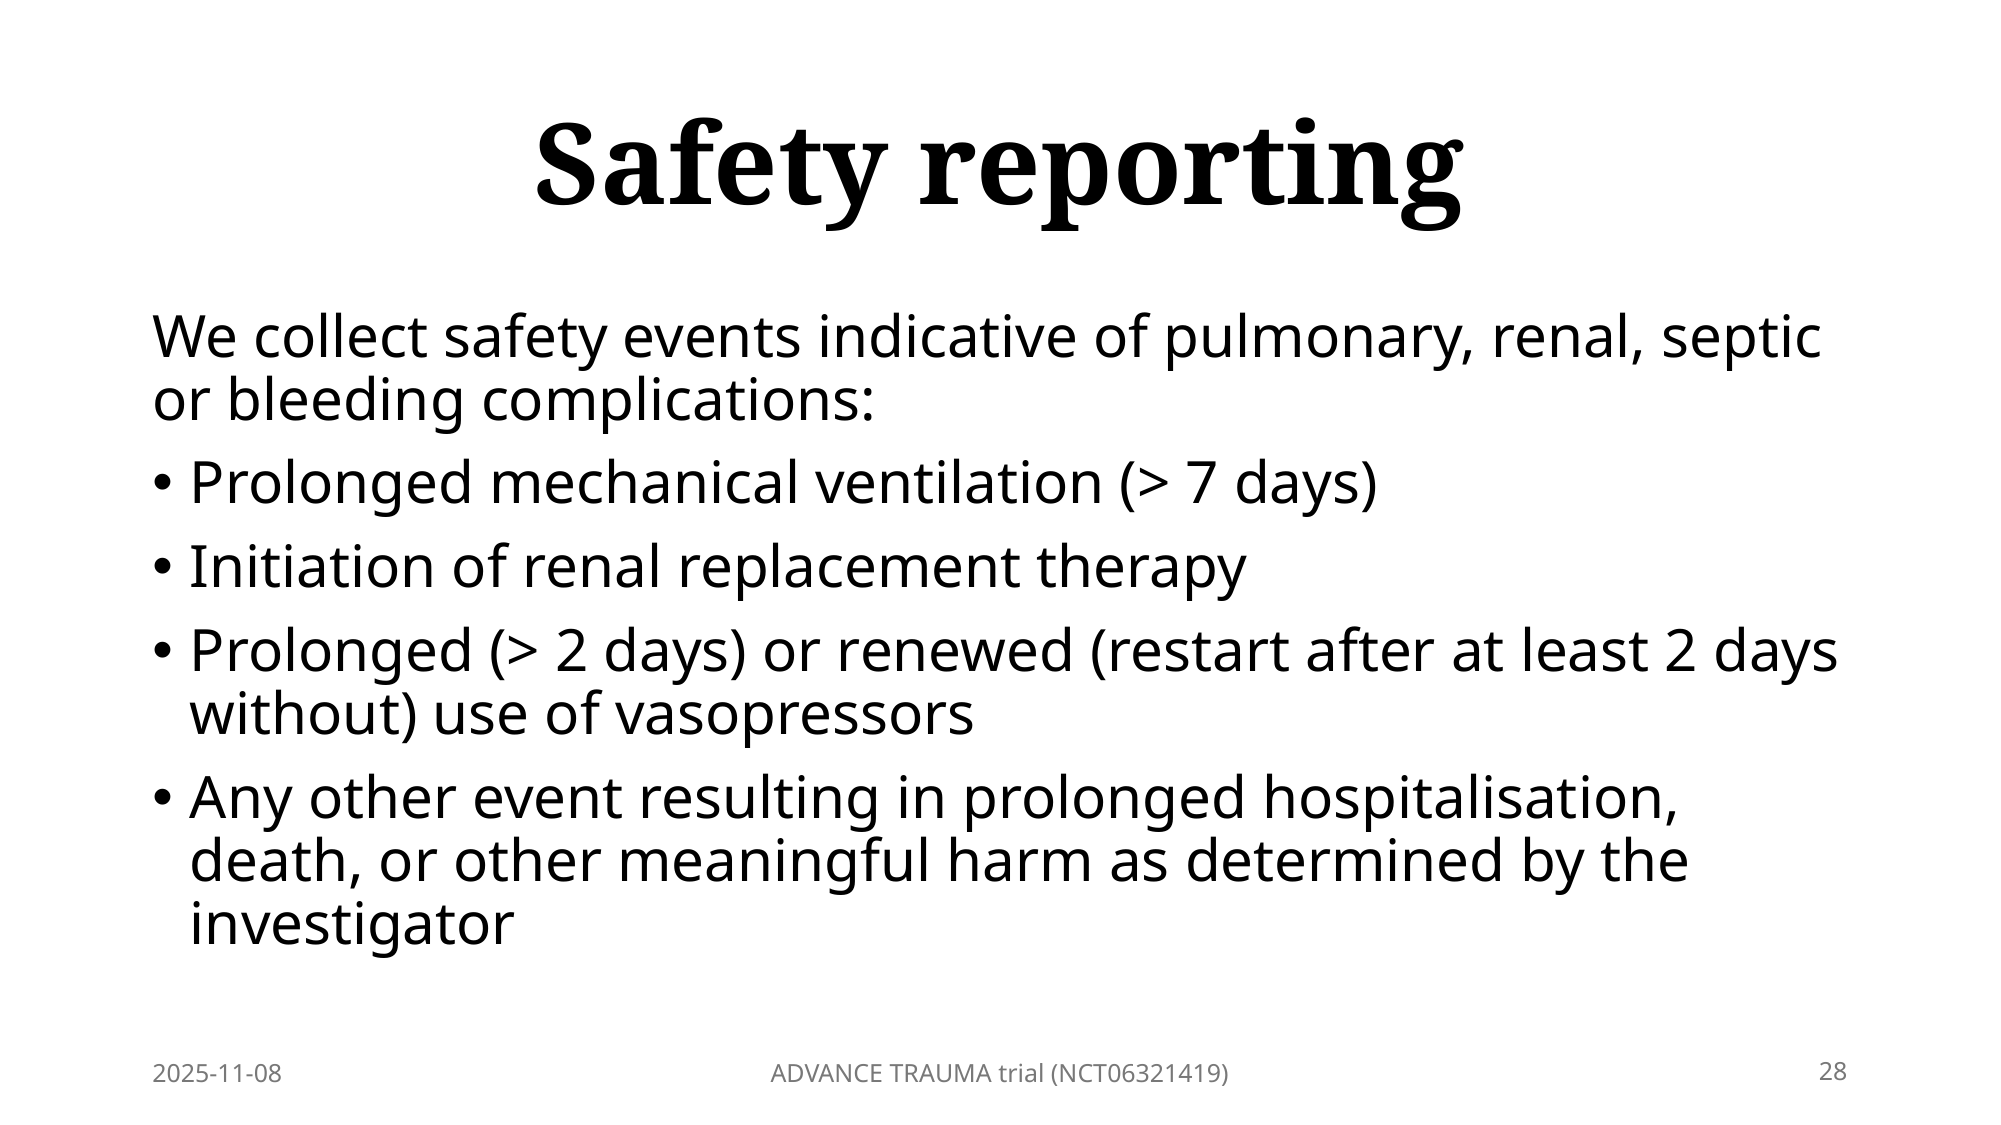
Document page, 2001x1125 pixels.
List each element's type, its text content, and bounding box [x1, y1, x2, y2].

footer ADVANCE TRAUMA trial (NCT06321419) [662, 1042, 1338, 1103]
list We collect safety events indicative of pulmonary, renal, septic or bleeding complications: Prolonged mechanical ventilation (> 7 days) Initiation of renal replacement therapy Prolonged (> 2 days) or renewed (restart after at least 2 days without) use of vasopressors Any other event resulting in prolonged hospitalisation, death, or other meaningful harm as determined by the investigator [137, 299, 1863, 1014]
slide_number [137, 1042, 588, 1103]
slide_number 28 [1412, 1042, 1863, 1103]
title Safety reporting [137, 59, 1863, 278]
